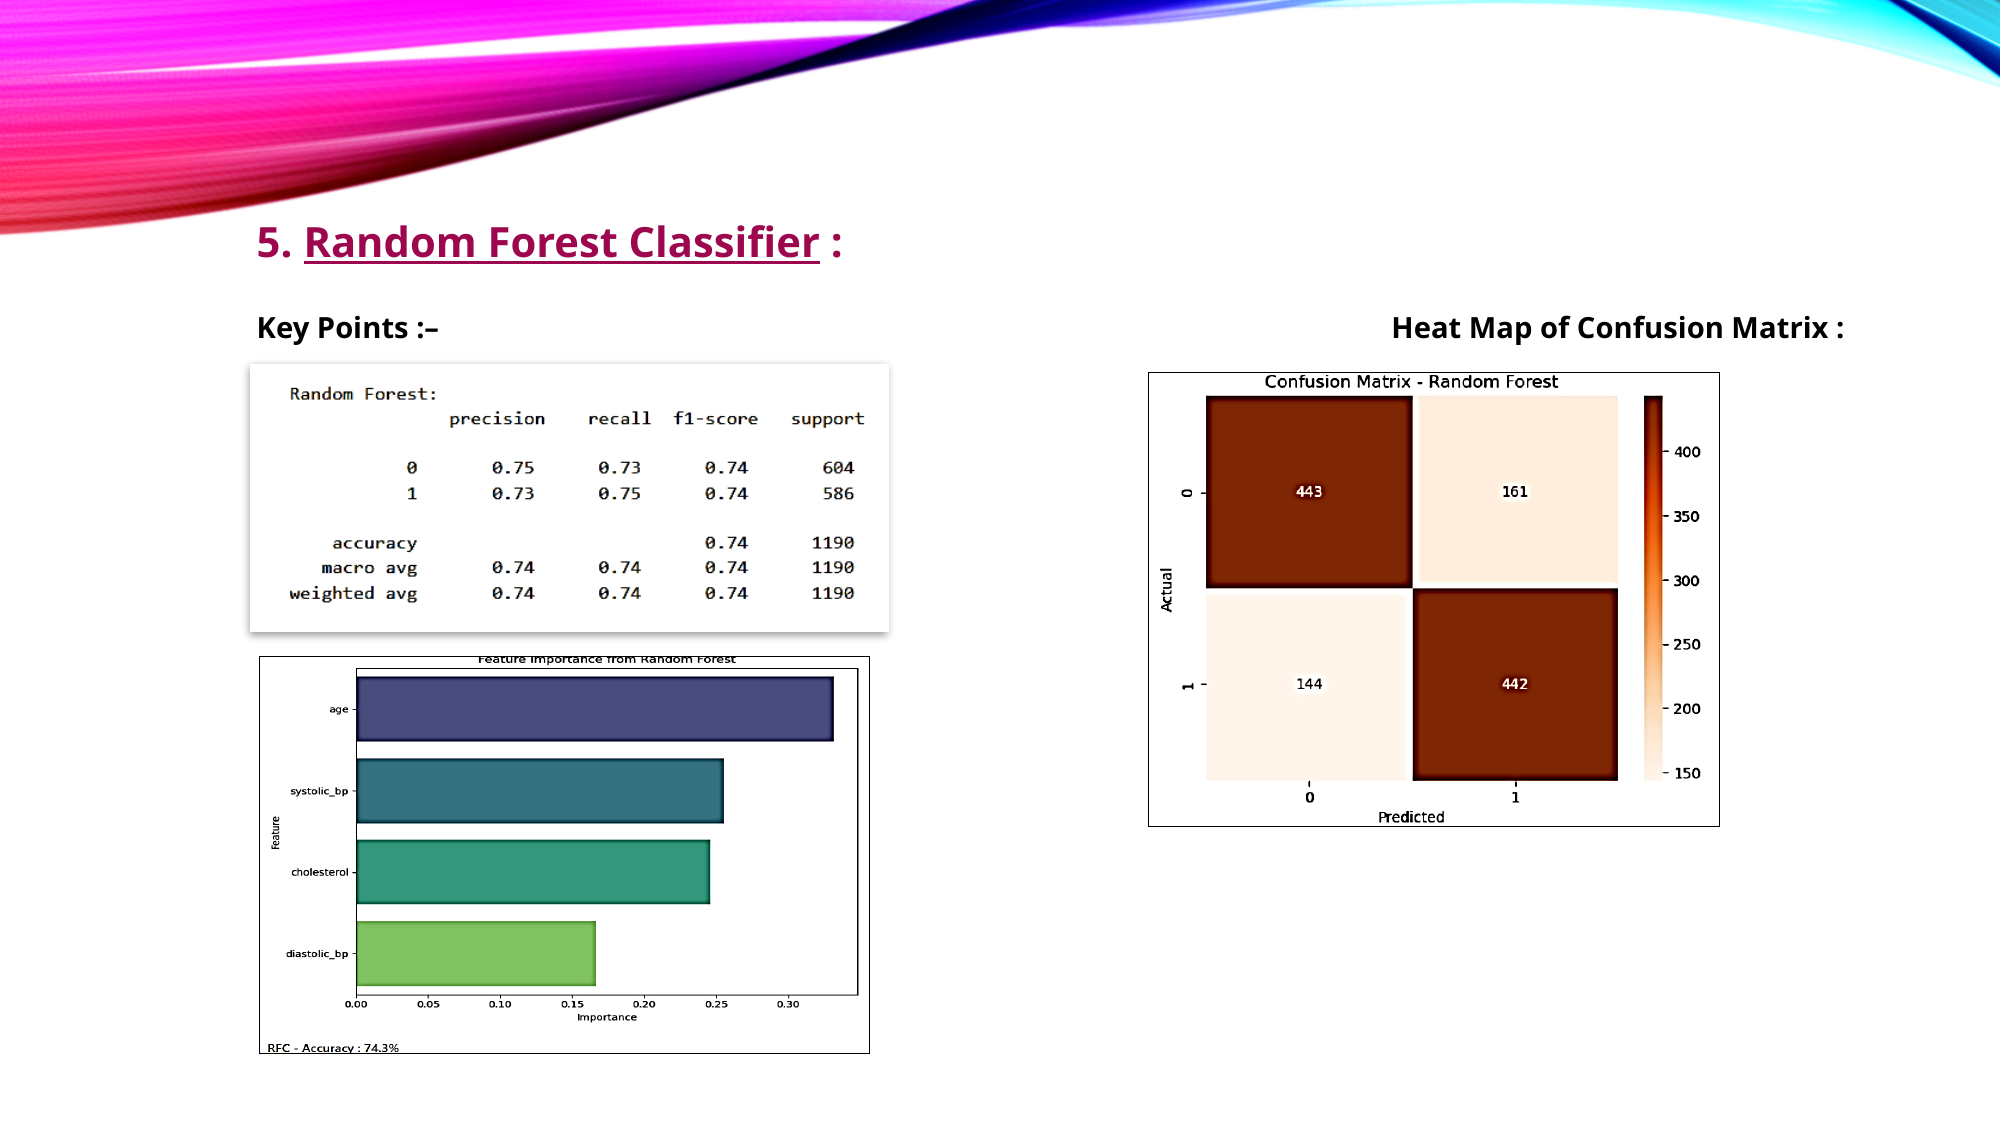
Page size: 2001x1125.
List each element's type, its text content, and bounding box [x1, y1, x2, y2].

picture [1910, 0, 2000, 45]
picture [264, 377, 875, 618]
picture [1148, 372, 1720, 827]
picture [0, 0, 2000, 237]
picture [1890, 0, 2000, 75]
picture [259, 656, 870, 1054]
text_box 5. Random Forest Classifier : Key Points :– Heat Map of Confusion Matrix : [241, 208, 1988, 535]
